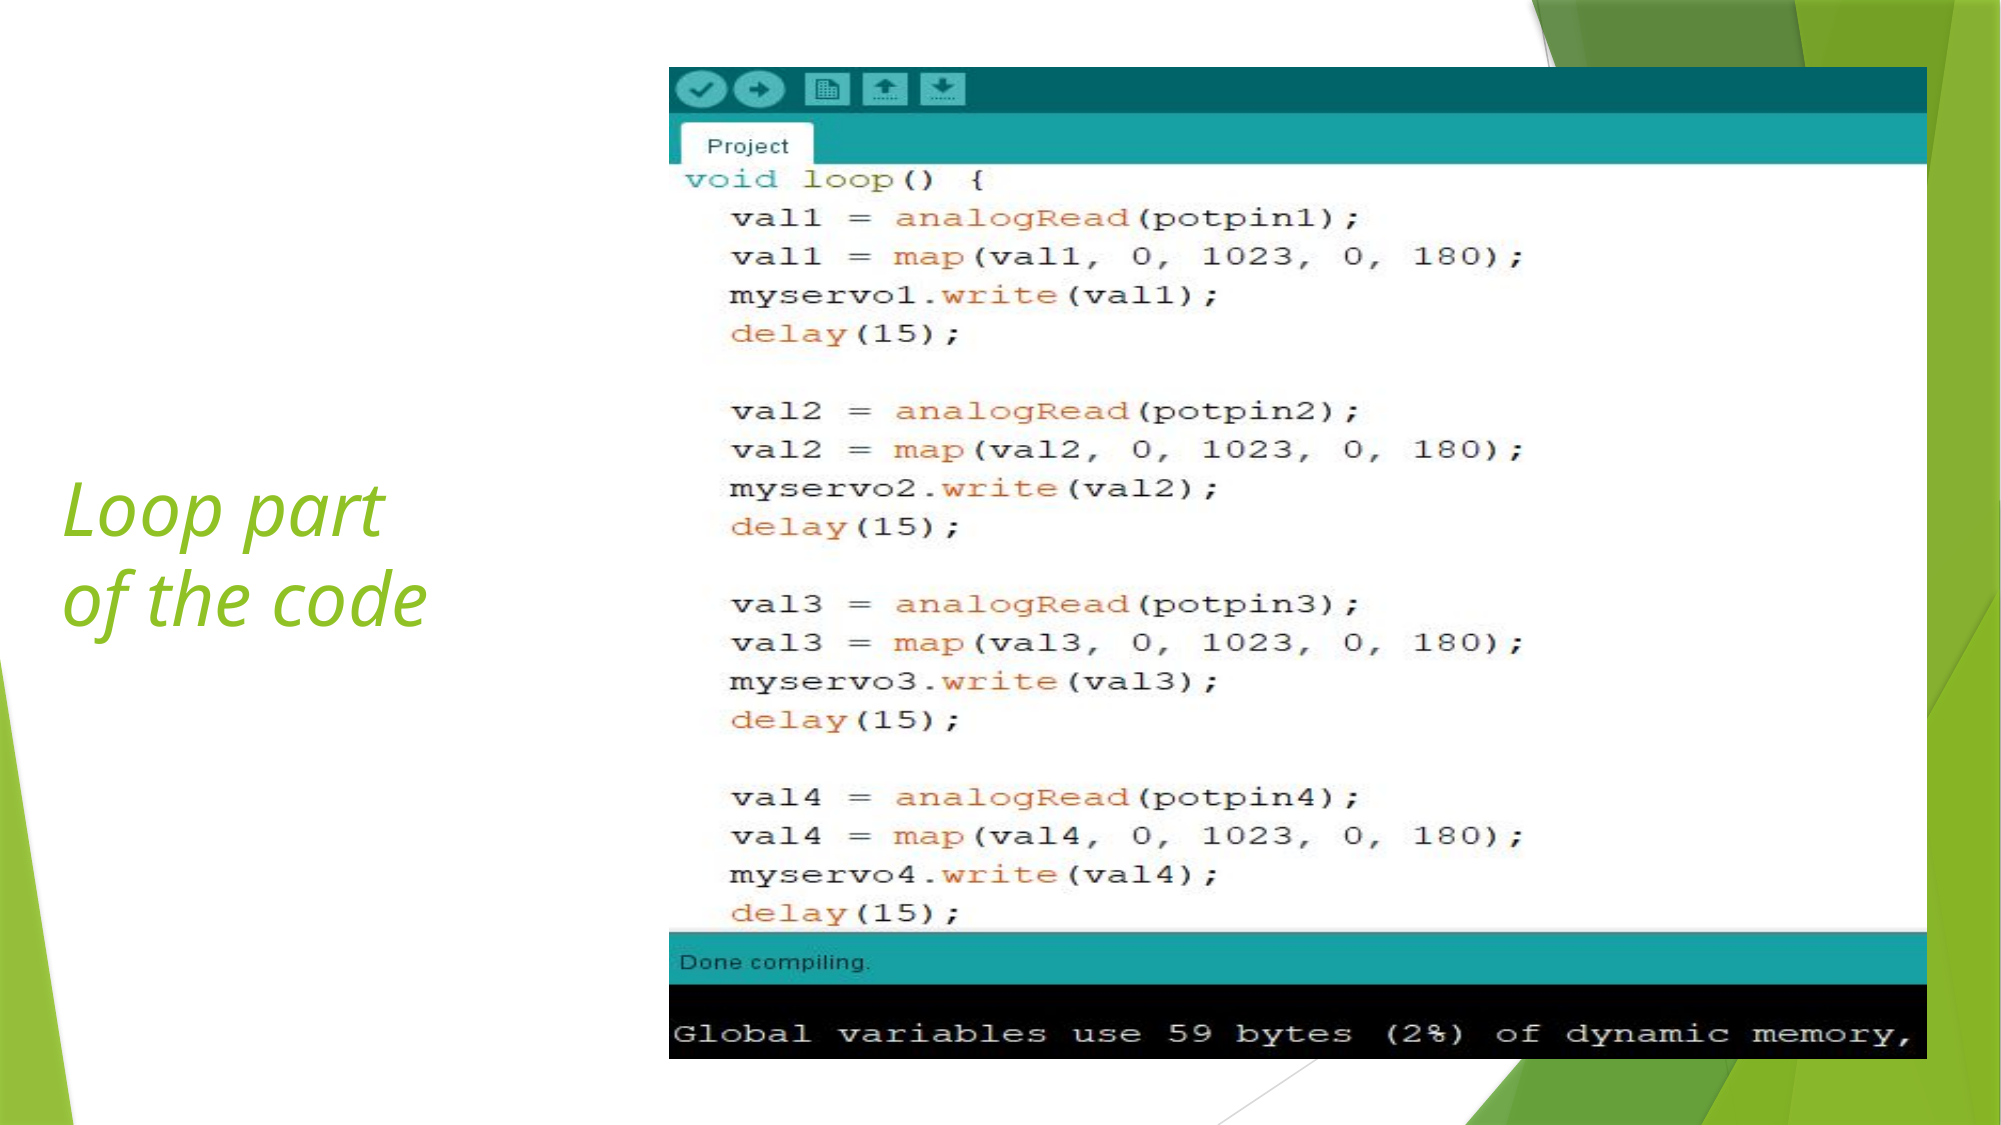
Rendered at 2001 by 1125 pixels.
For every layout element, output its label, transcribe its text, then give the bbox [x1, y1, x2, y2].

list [668, 66, 1928, 1060]
title Loop part of the code [46, 453, 457, 720]
